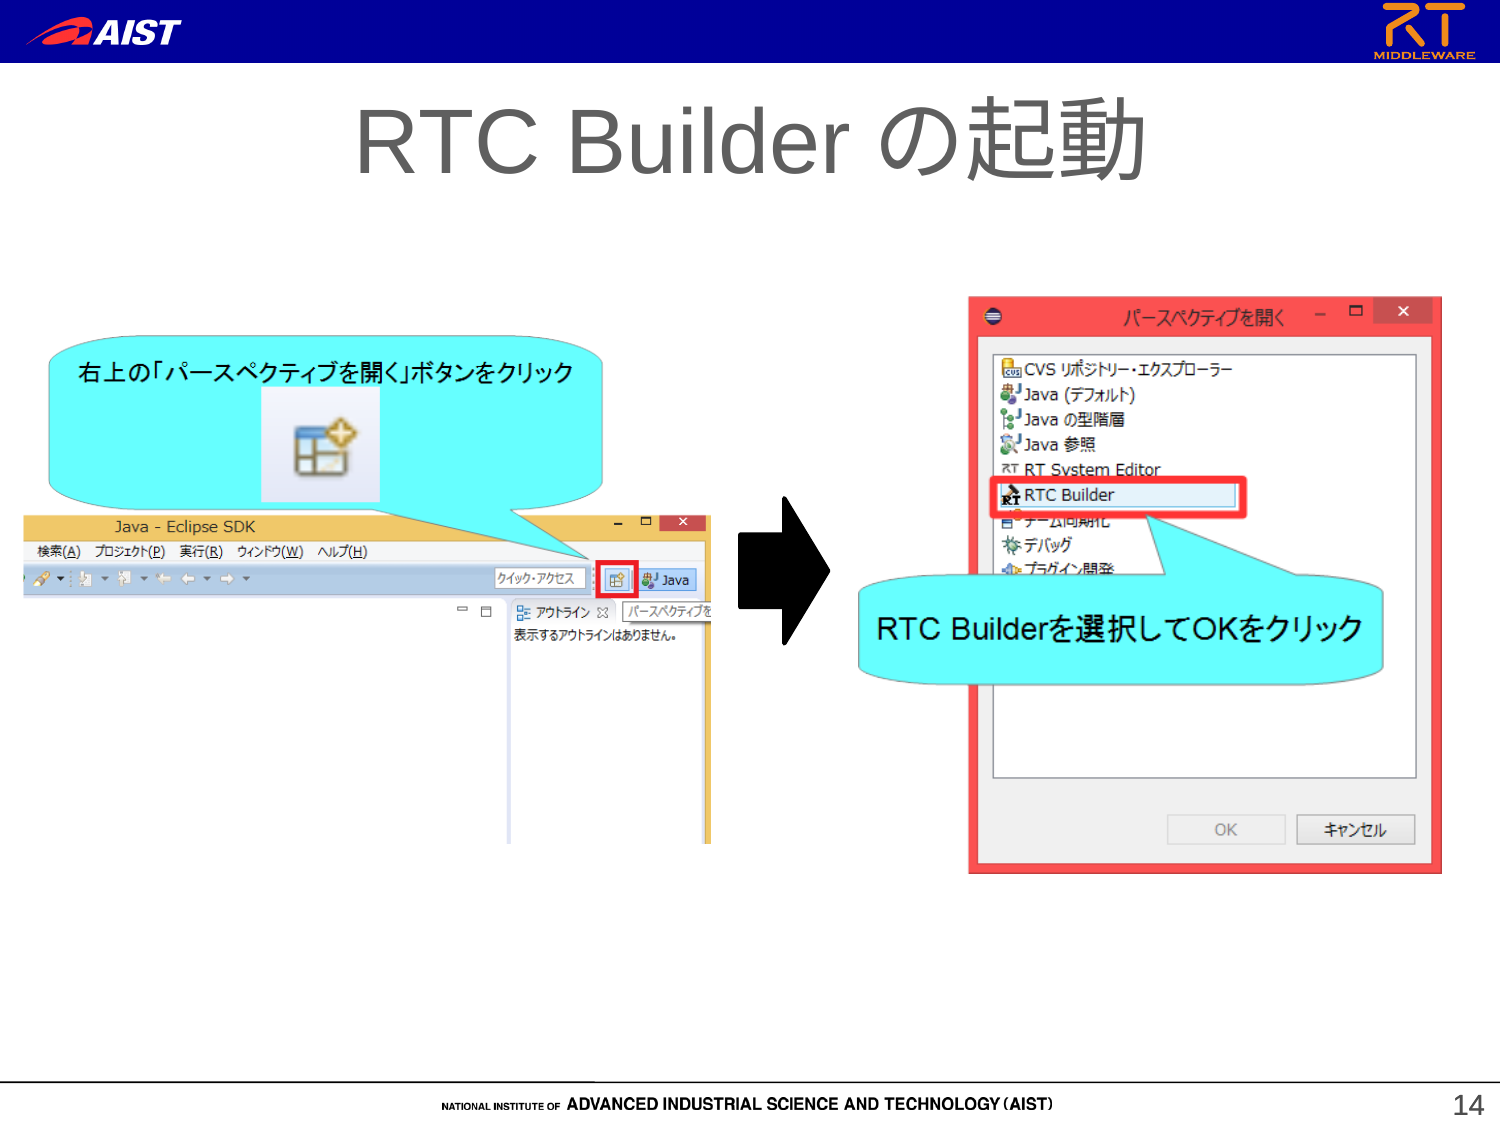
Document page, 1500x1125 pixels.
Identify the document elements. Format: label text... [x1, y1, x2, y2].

picture [857, 296, 1443, 874]
text_box 14 [1149, 1078, 1500, 1125]
picture [23, 335, 711, 844]
title RTC Builderの起動 [29, 66, 1474, 208]
picture [0, 0, 1500, 63]
picture [442, 1097, 1052, 1110]
text_box [738, 496, 831, 646]
